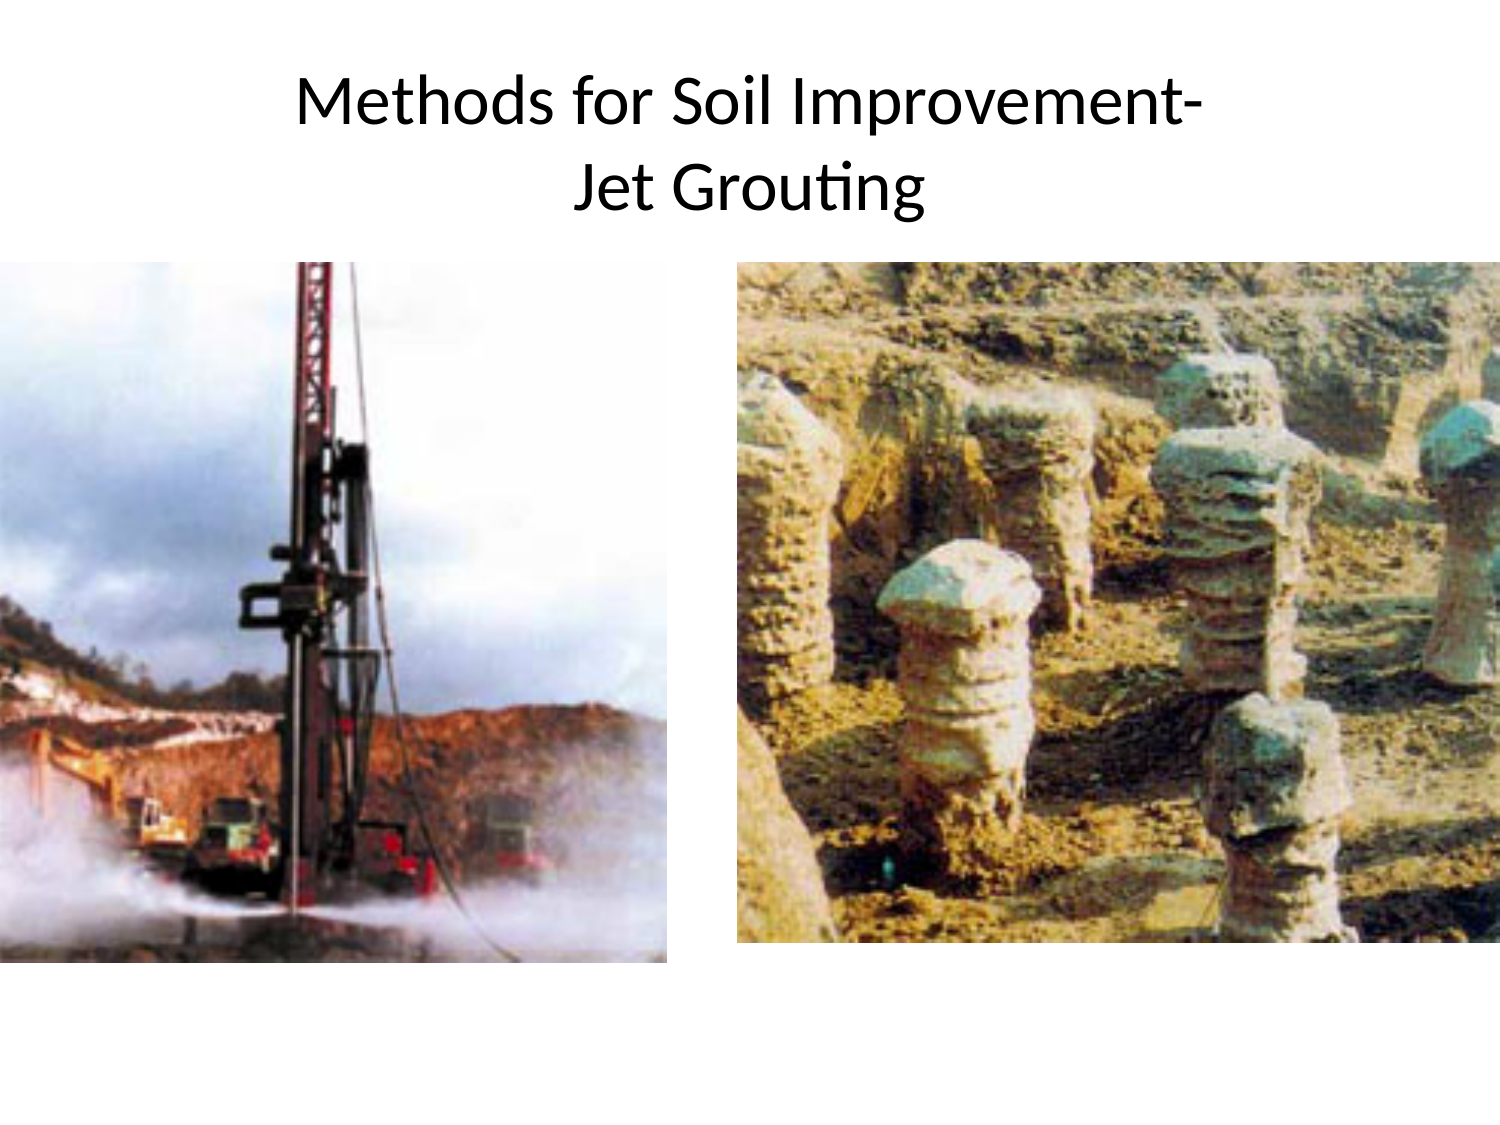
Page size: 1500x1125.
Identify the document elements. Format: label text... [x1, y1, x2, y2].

picture [0, 262, 668, 963]
picture [737, 262, 1500, 943]
title Methods for Soil Improvement- Jet Grouting [75, 45, 1425, 233]
